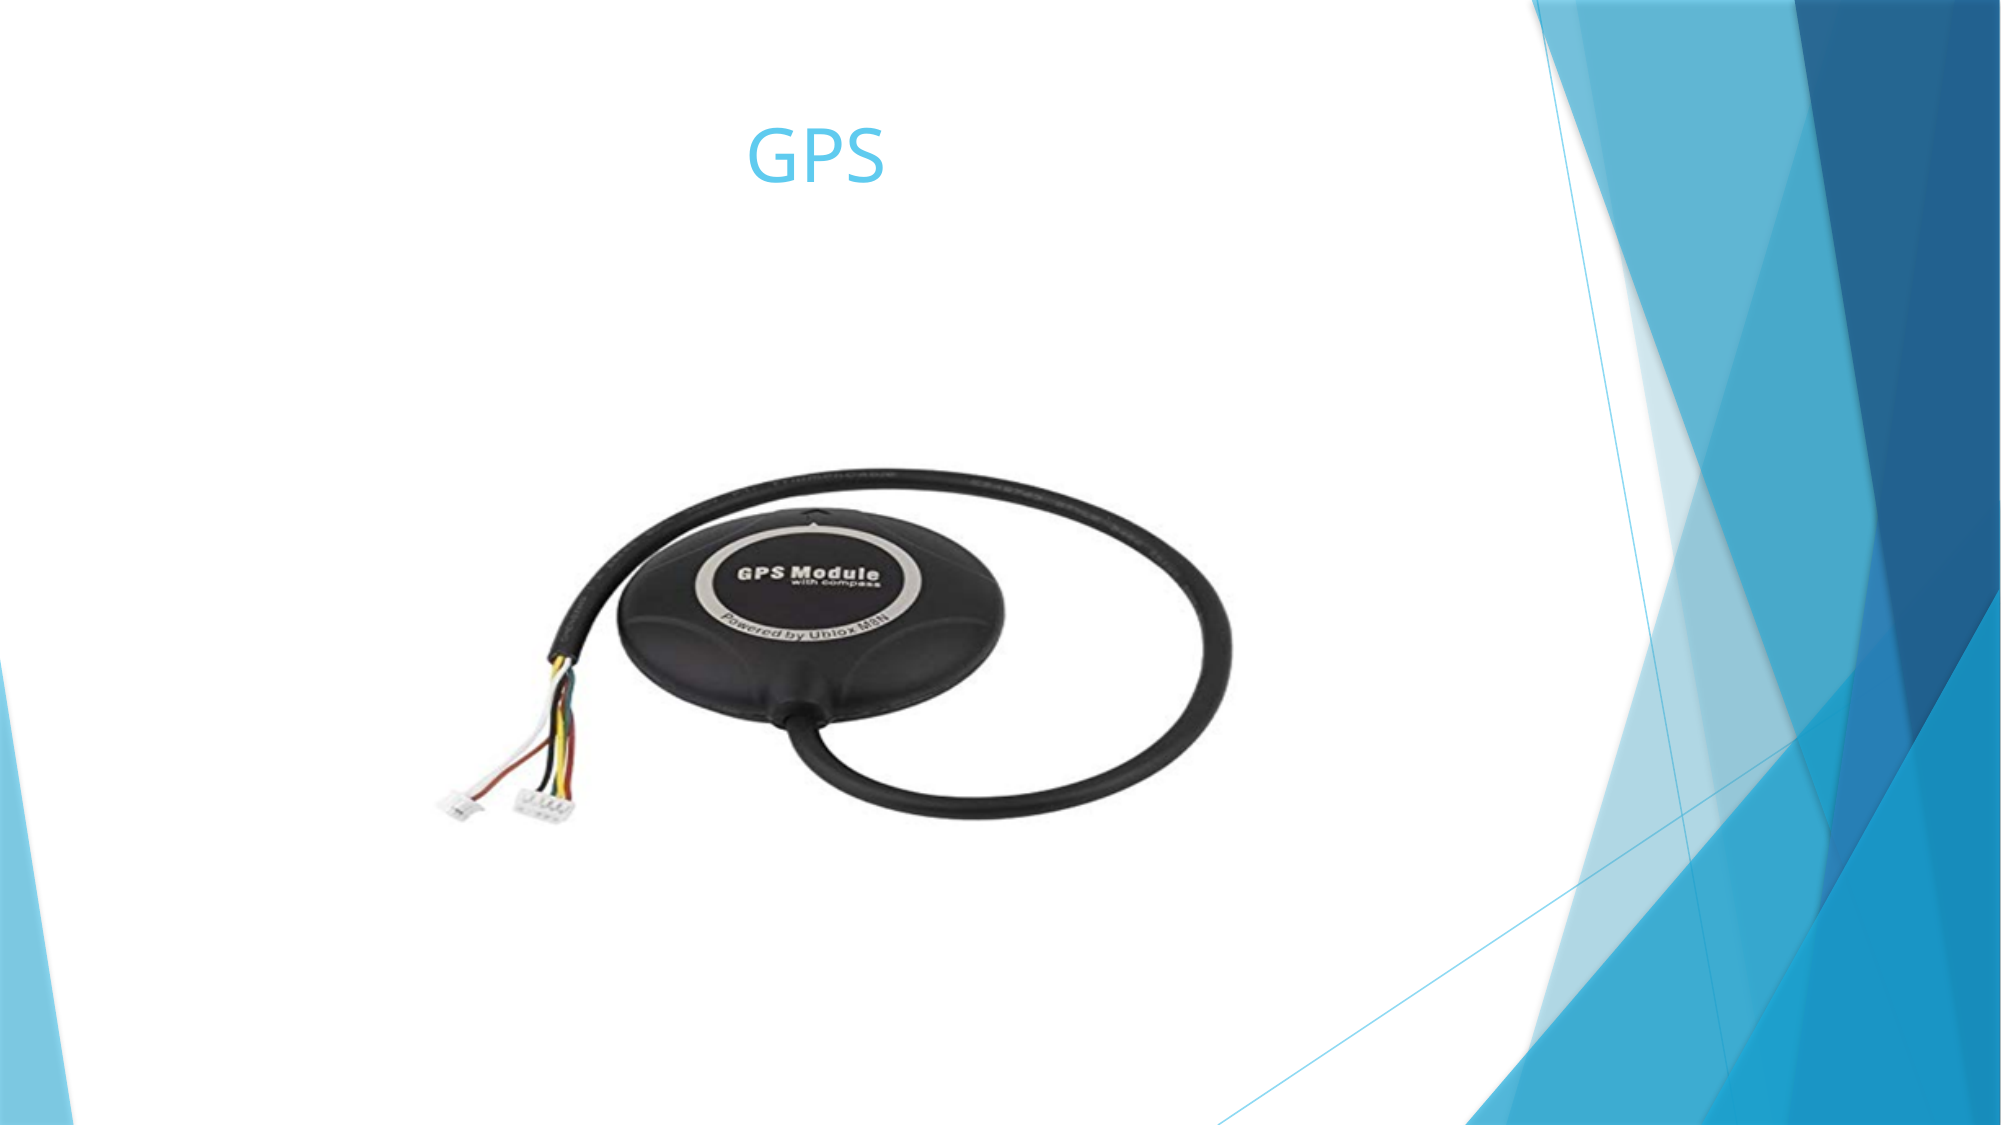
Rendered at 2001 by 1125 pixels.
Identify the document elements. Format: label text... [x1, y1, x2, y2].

title GPS [111, 99, 1522, 317]
picture [389, 362, 1287, 992]
